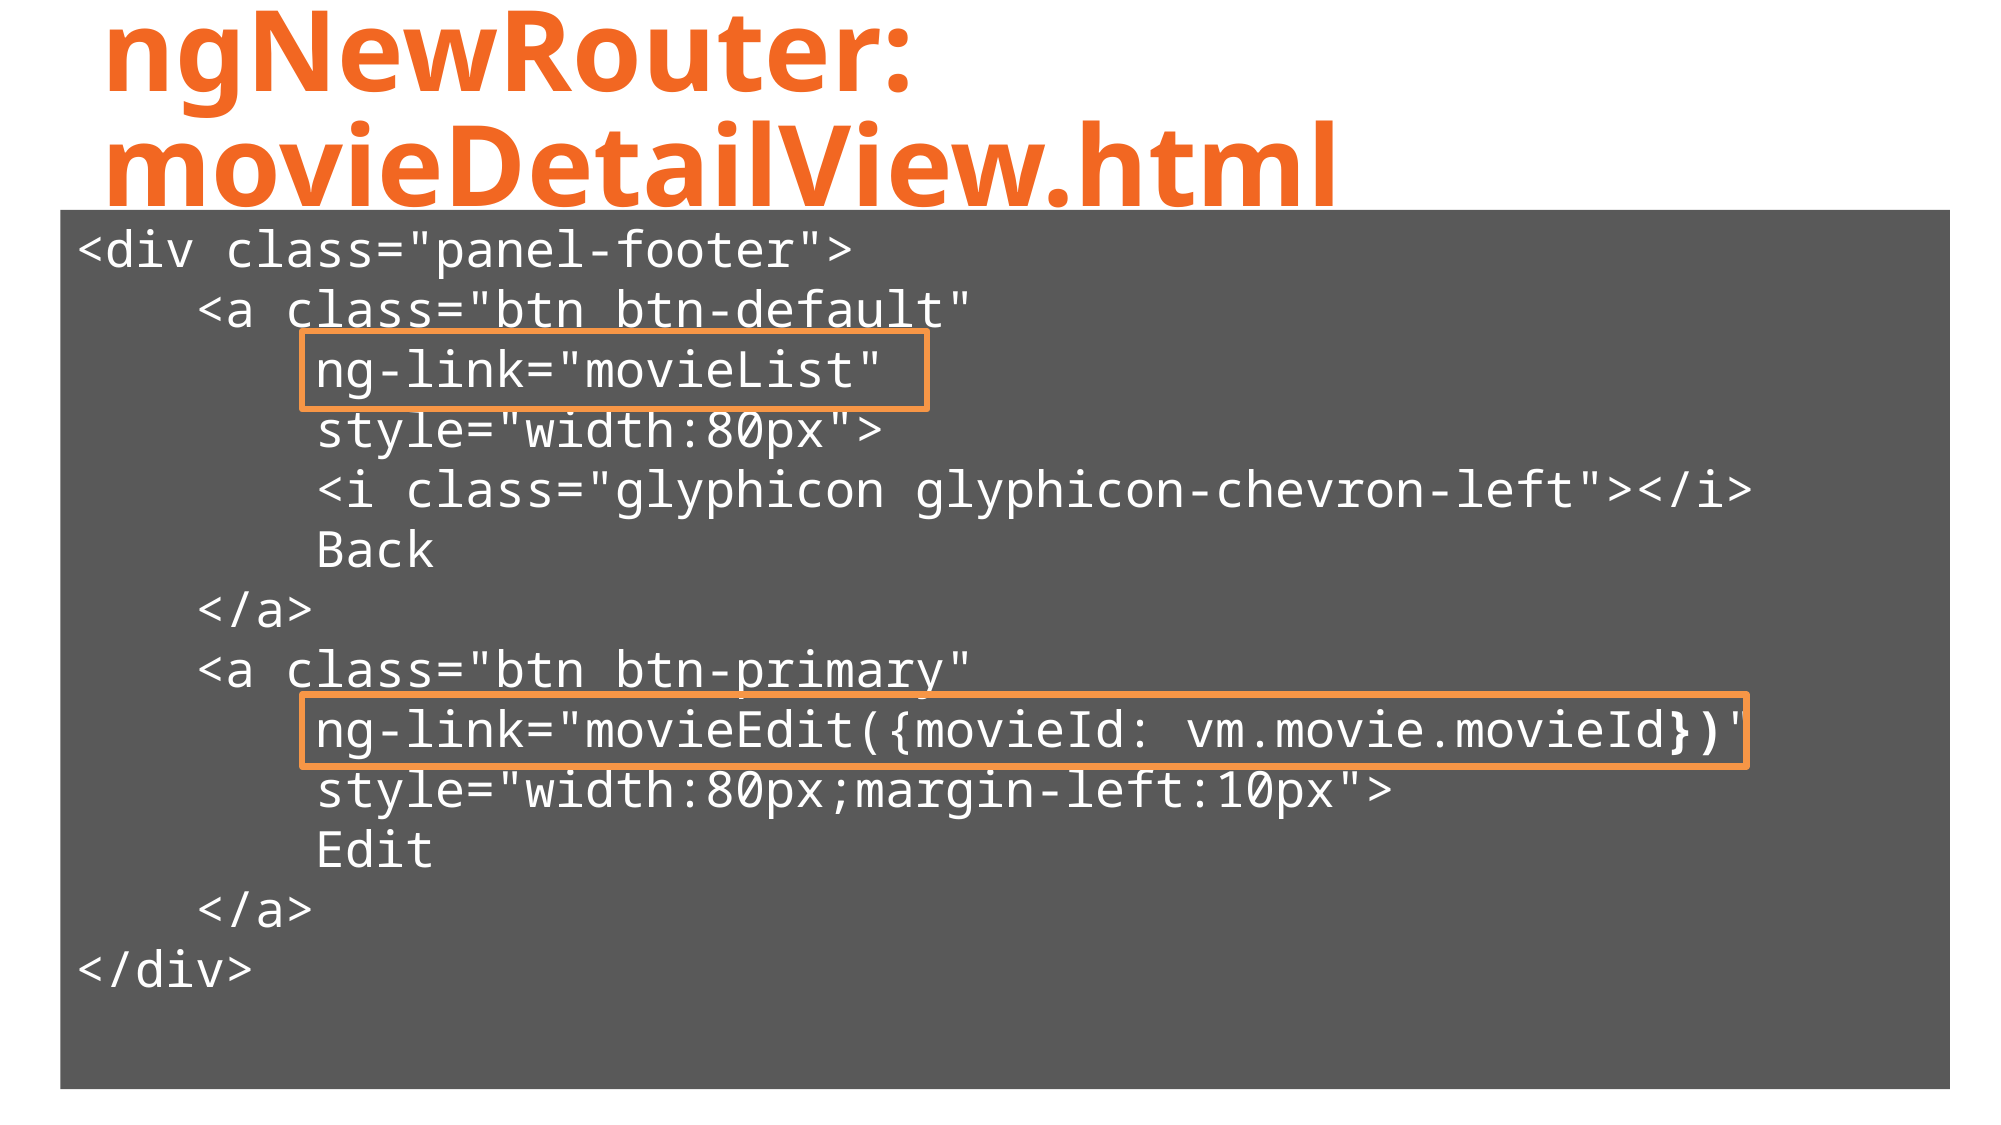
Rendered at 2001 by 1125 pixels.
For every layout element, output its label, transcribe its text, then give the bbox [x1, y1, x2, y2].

title ngNewRouter: movieDetailView.html [101, 30, 1903, 199]
text_box [300, 693, 1749, 769]
text_box <div class="panel-footer"> <a class="btn btn-default" ng-link="movieList" style="width:80px"> <i class="glyphicon glyphicon-chevron-left"></i> Back </a> <a class="btn btn-primary" ng-link="movieEdit({movieId: vm.movie.movieId})" style="width:80px;margin-left:10px"> Edit </a> </div> [58, 208, 1952, 1091]
text_box [300, 329, 929, 411]
